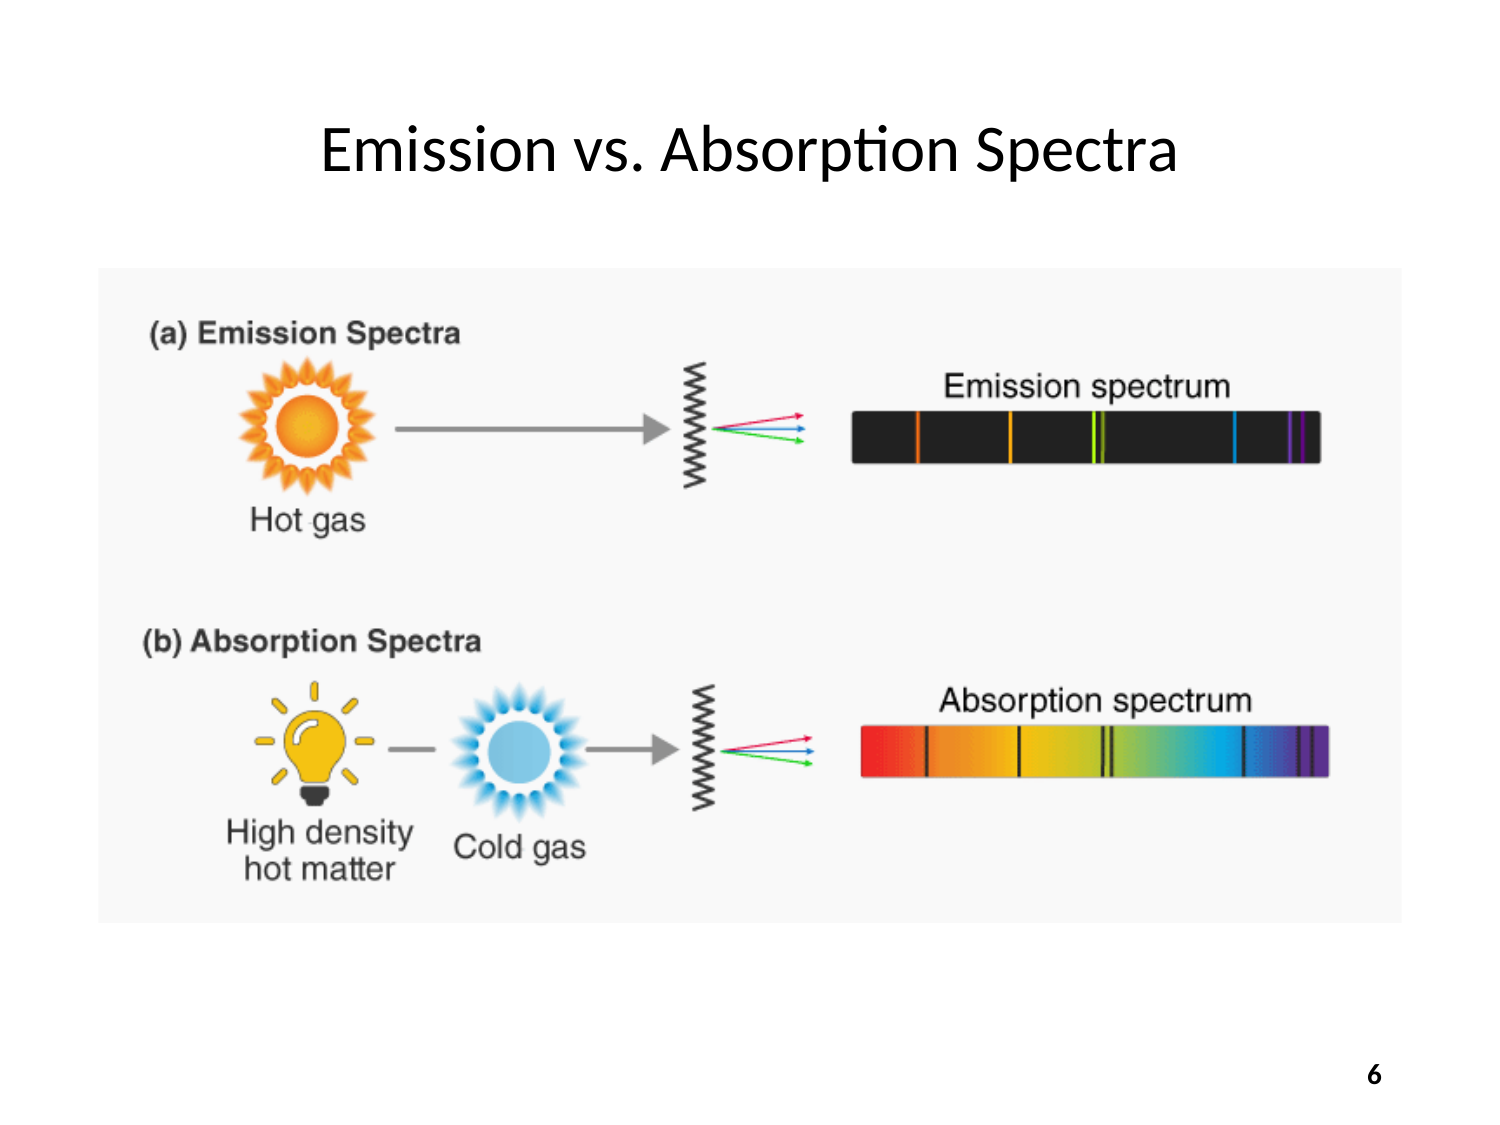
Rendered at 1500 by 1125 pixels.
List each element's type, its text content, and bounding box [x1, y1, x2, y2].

picture [98, 268, 1402, 923]
title Emission vs. Absorption Spectra [103, 59, 1397, 241]
slide_number 6 [1059, 1042, 1397, 1103]
